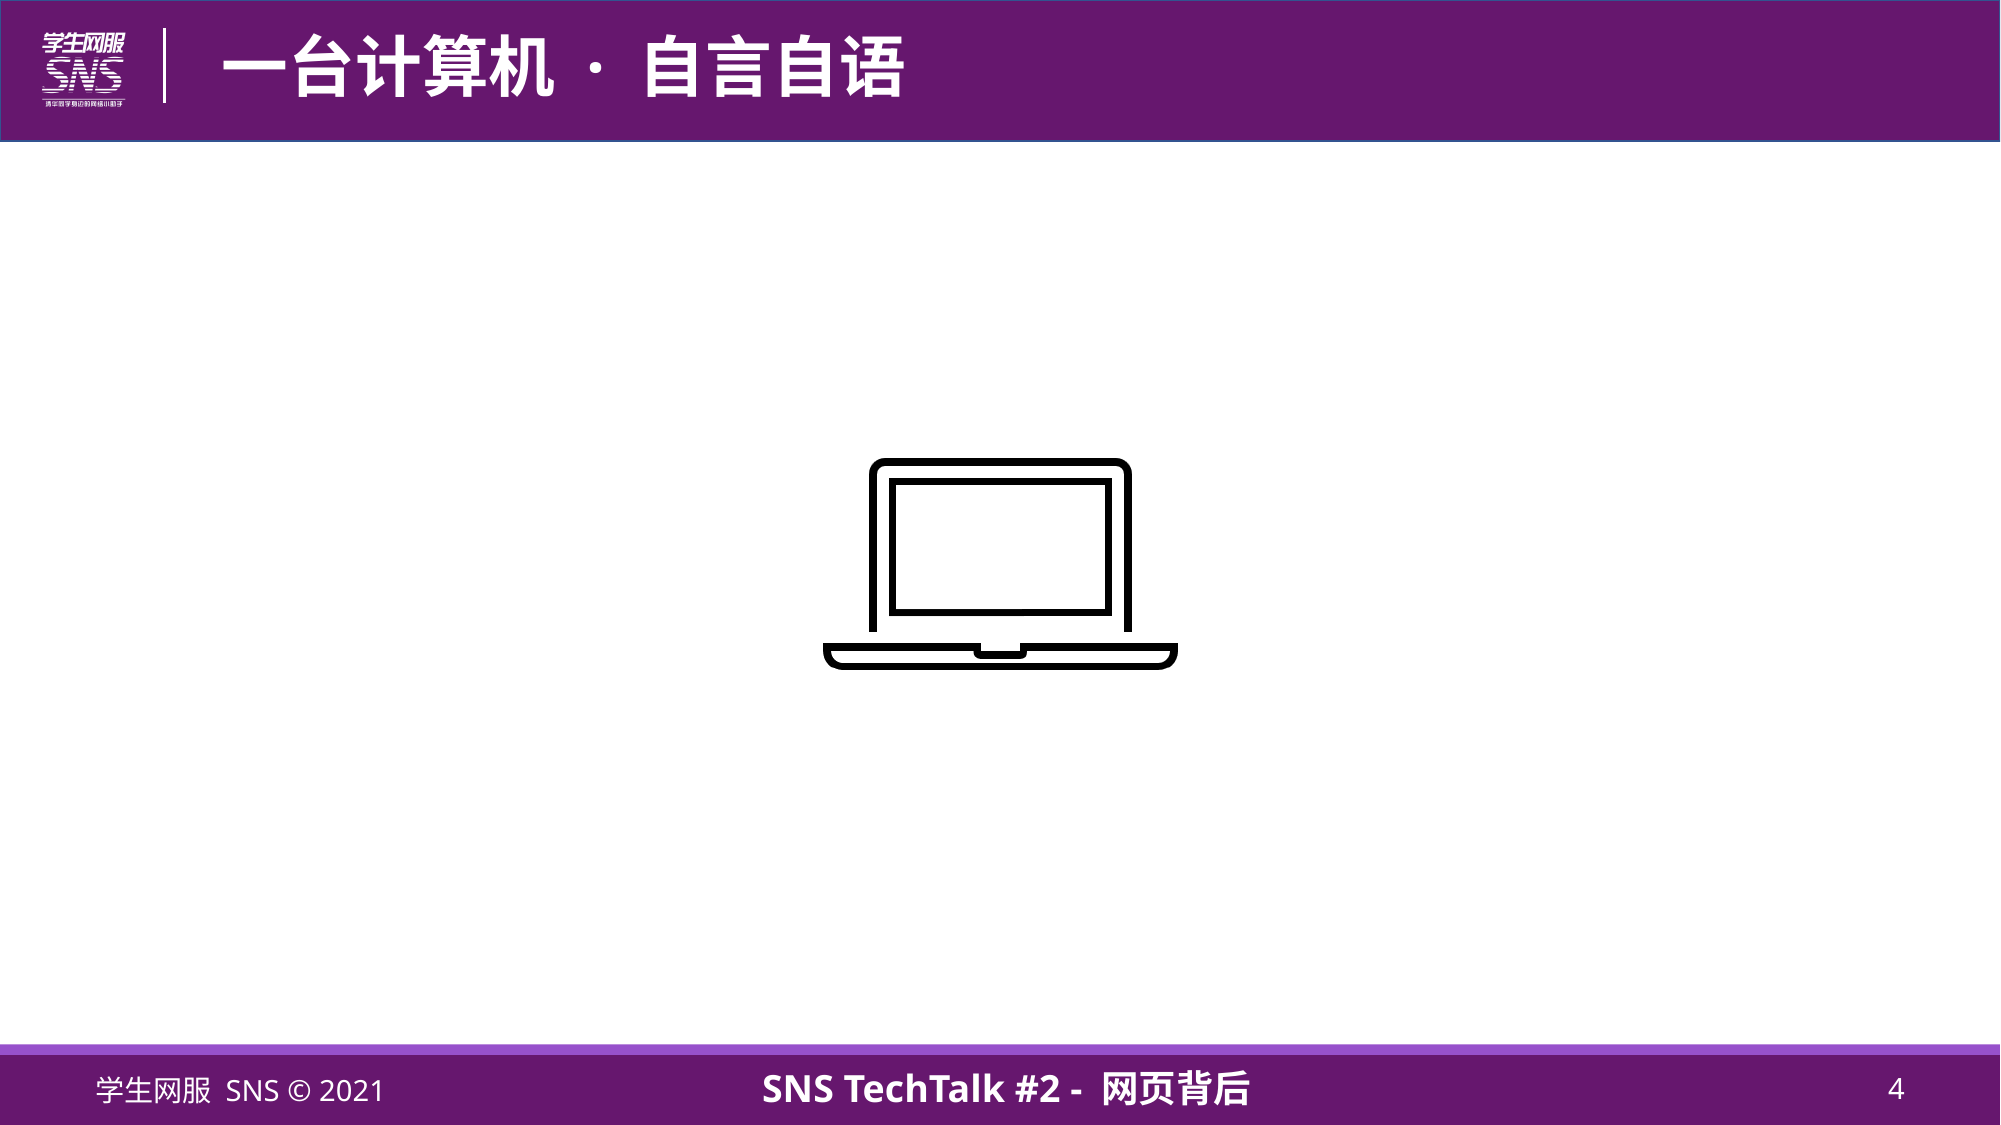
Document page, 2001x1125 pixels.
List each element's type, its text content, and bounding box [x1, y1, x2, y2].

picture [30, 16, 138, 124]
picture [815, 377, 1185, 748]
title 一台计算机 · 自言自语 [207, 16, 1863, 124]
slide_number 4 [1816, 1055, 1920, 1125]
footer 学生网服 SNS © 2021 [80, 1055, 433, 1125]
list SNS TechTalk #2 - 网页背后 [596, 1055, 1417, 1125]
